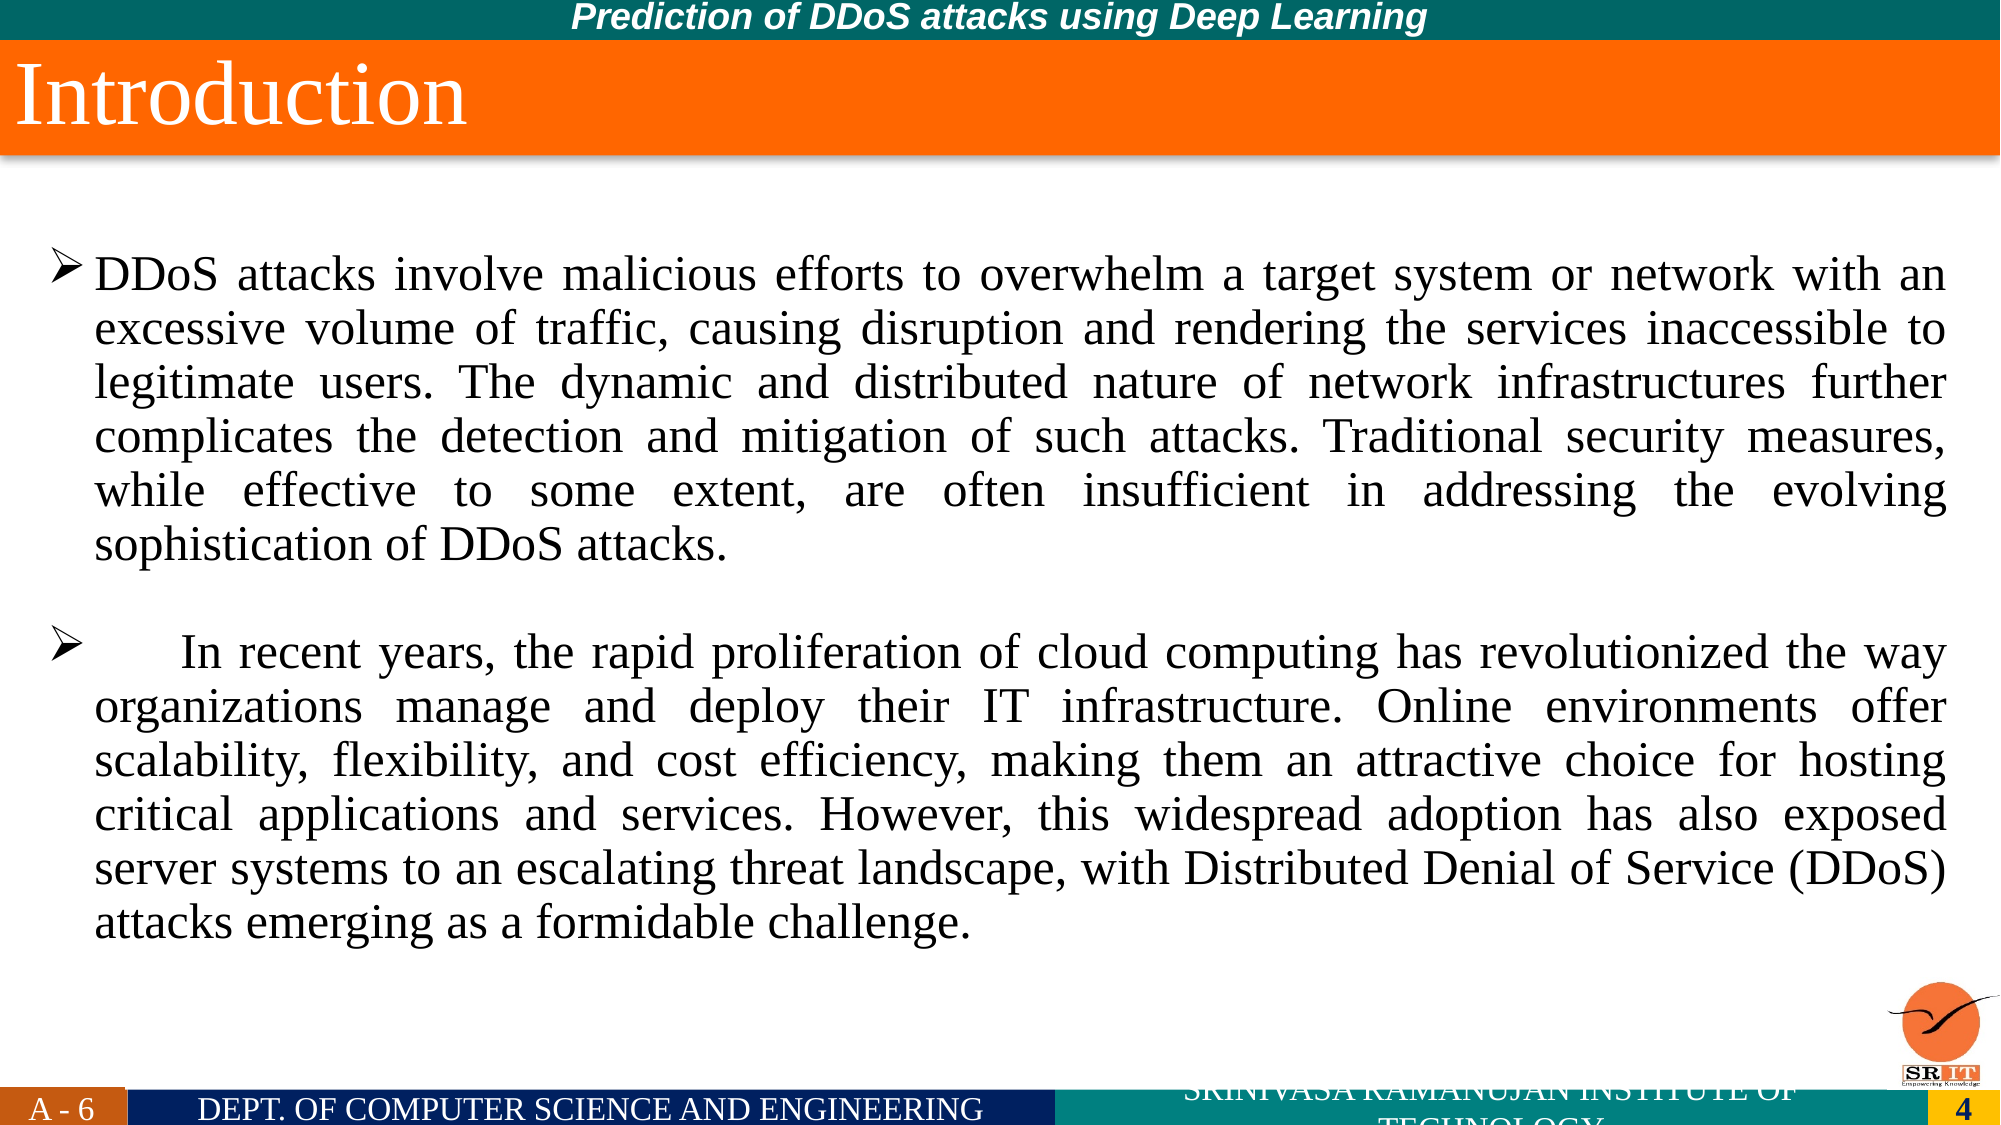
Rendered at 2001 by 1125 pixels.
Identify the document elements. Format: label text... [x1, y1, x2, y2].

picture [1887, 977, 2000, 1090]
text_box A - 6 [0, 1087, 125, 1125]
list DDoS attacks involve malicious efforts to overwhelm a target system or network with an excessive volume of traffic, causing disruption and rendering the services inaccessible to legitimate users. The dynamic and distributed nature of network infrastructures further complicates the detection and mitigation of such attacks. Traditional security measures, while effective to some extent, are often insufficient in addressing the evolving sophistication of DDoS attacks. In recent years, the rapid proliferation of cloud computing has revolutionized the way organizations manage and deploy their IT infrastructure. Online environments offer scalability, flexibility, and cost efficiency, making them an attractive choice for hosting critical applications and services. However, this widespread adoption has also exposed server systems to an escalating threat landscape, with Distributed Denial of Service (DDoS) attacks emerging as a formidable challenge. [32, 179, 1964, 1065]
text_box Prediction of DDoS attacks using Deep Learning [0, 0, 2000, 40]
title Introduction [0, 40, 2000, 156]
